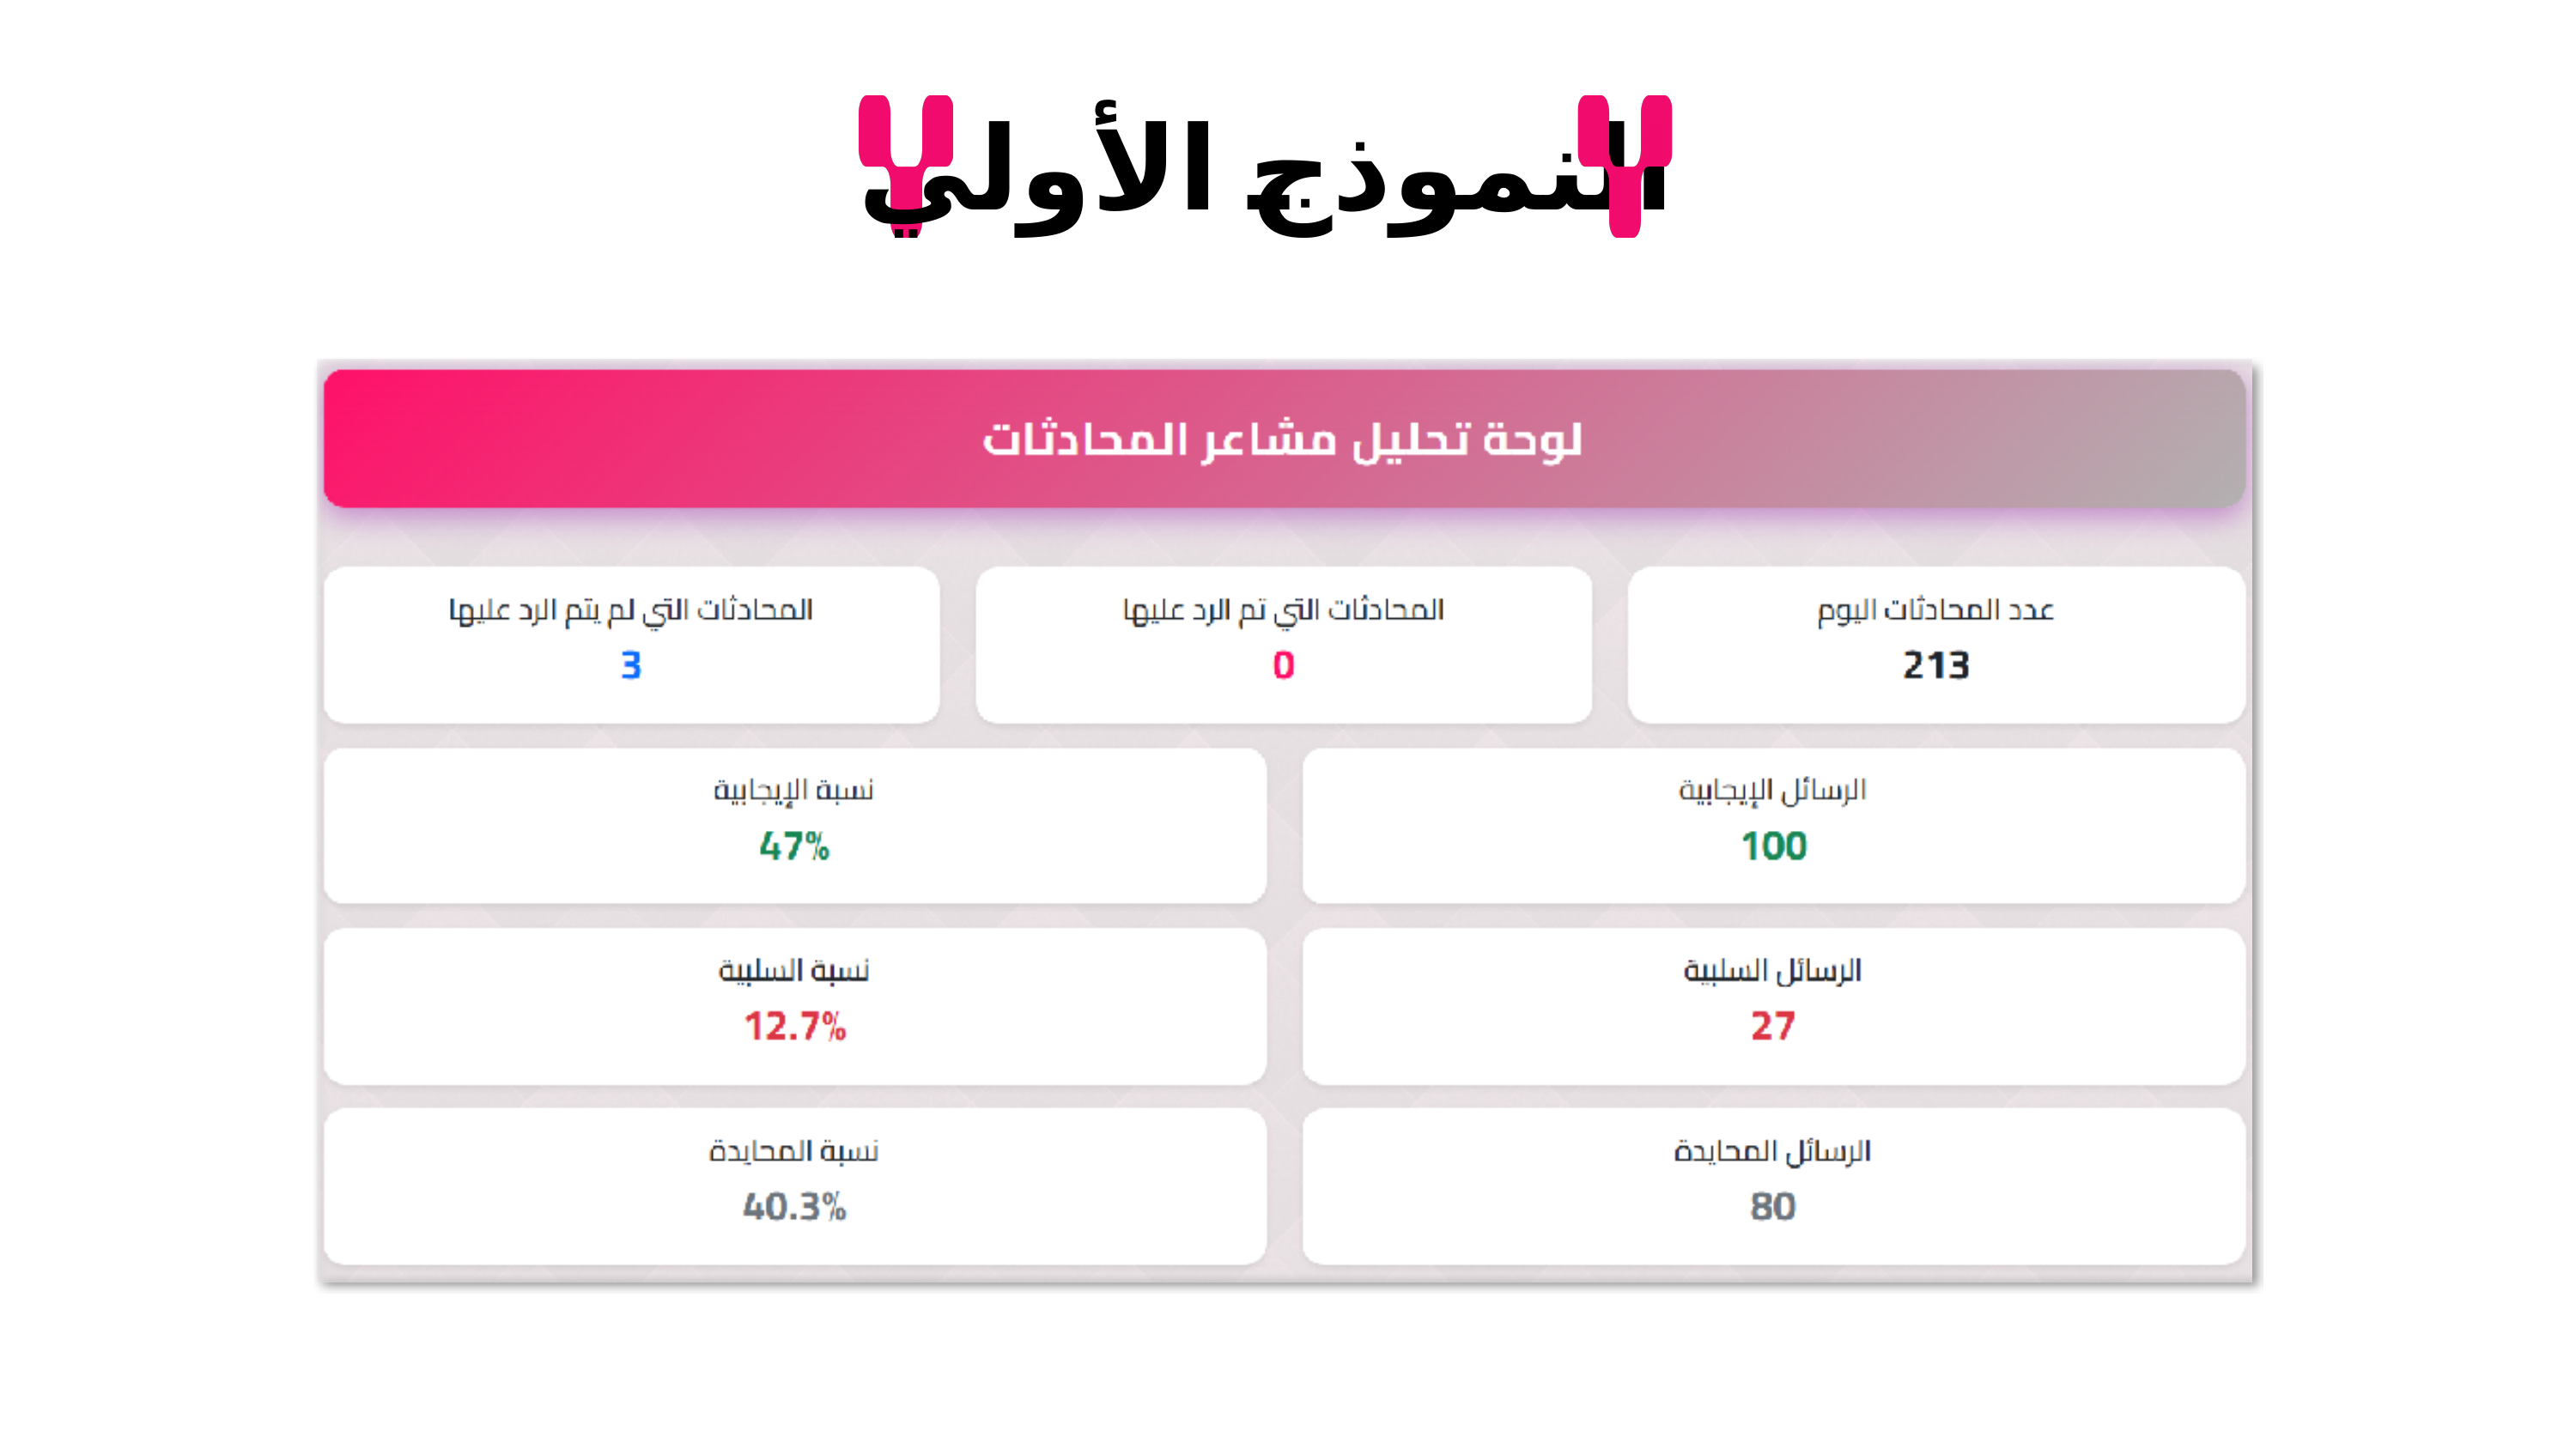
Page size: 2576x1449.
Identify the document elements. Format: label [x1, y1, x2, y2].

picture [316, 359, 2252, 1282]
text_box [106, 95, 2427, 238]
